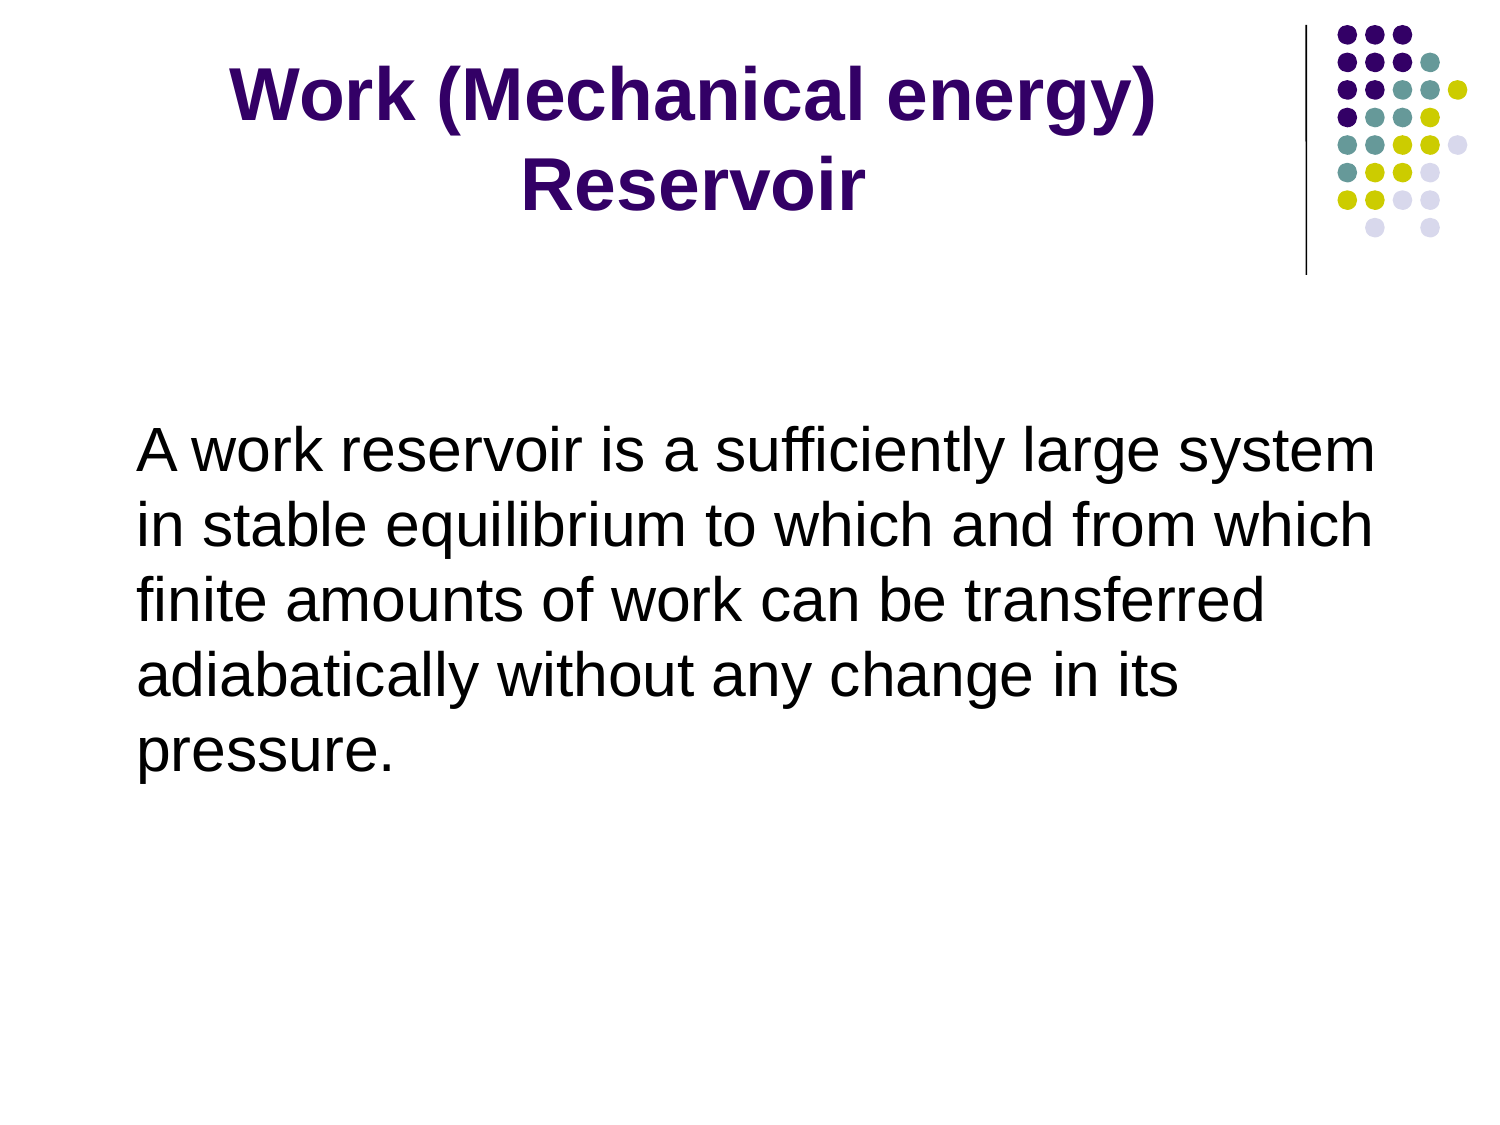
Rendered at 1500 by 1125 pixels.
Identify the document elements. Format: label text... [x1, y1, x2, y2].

title Work (Mechanical energy) Reservoir [74, 19, 1313, 233]
list A work reservoir is a sufficiently large system in stable equilibrium to which and from which finite amounts of work can be transferred adiabatically without any change in its pressure. [64, 401, 1416, 858]
